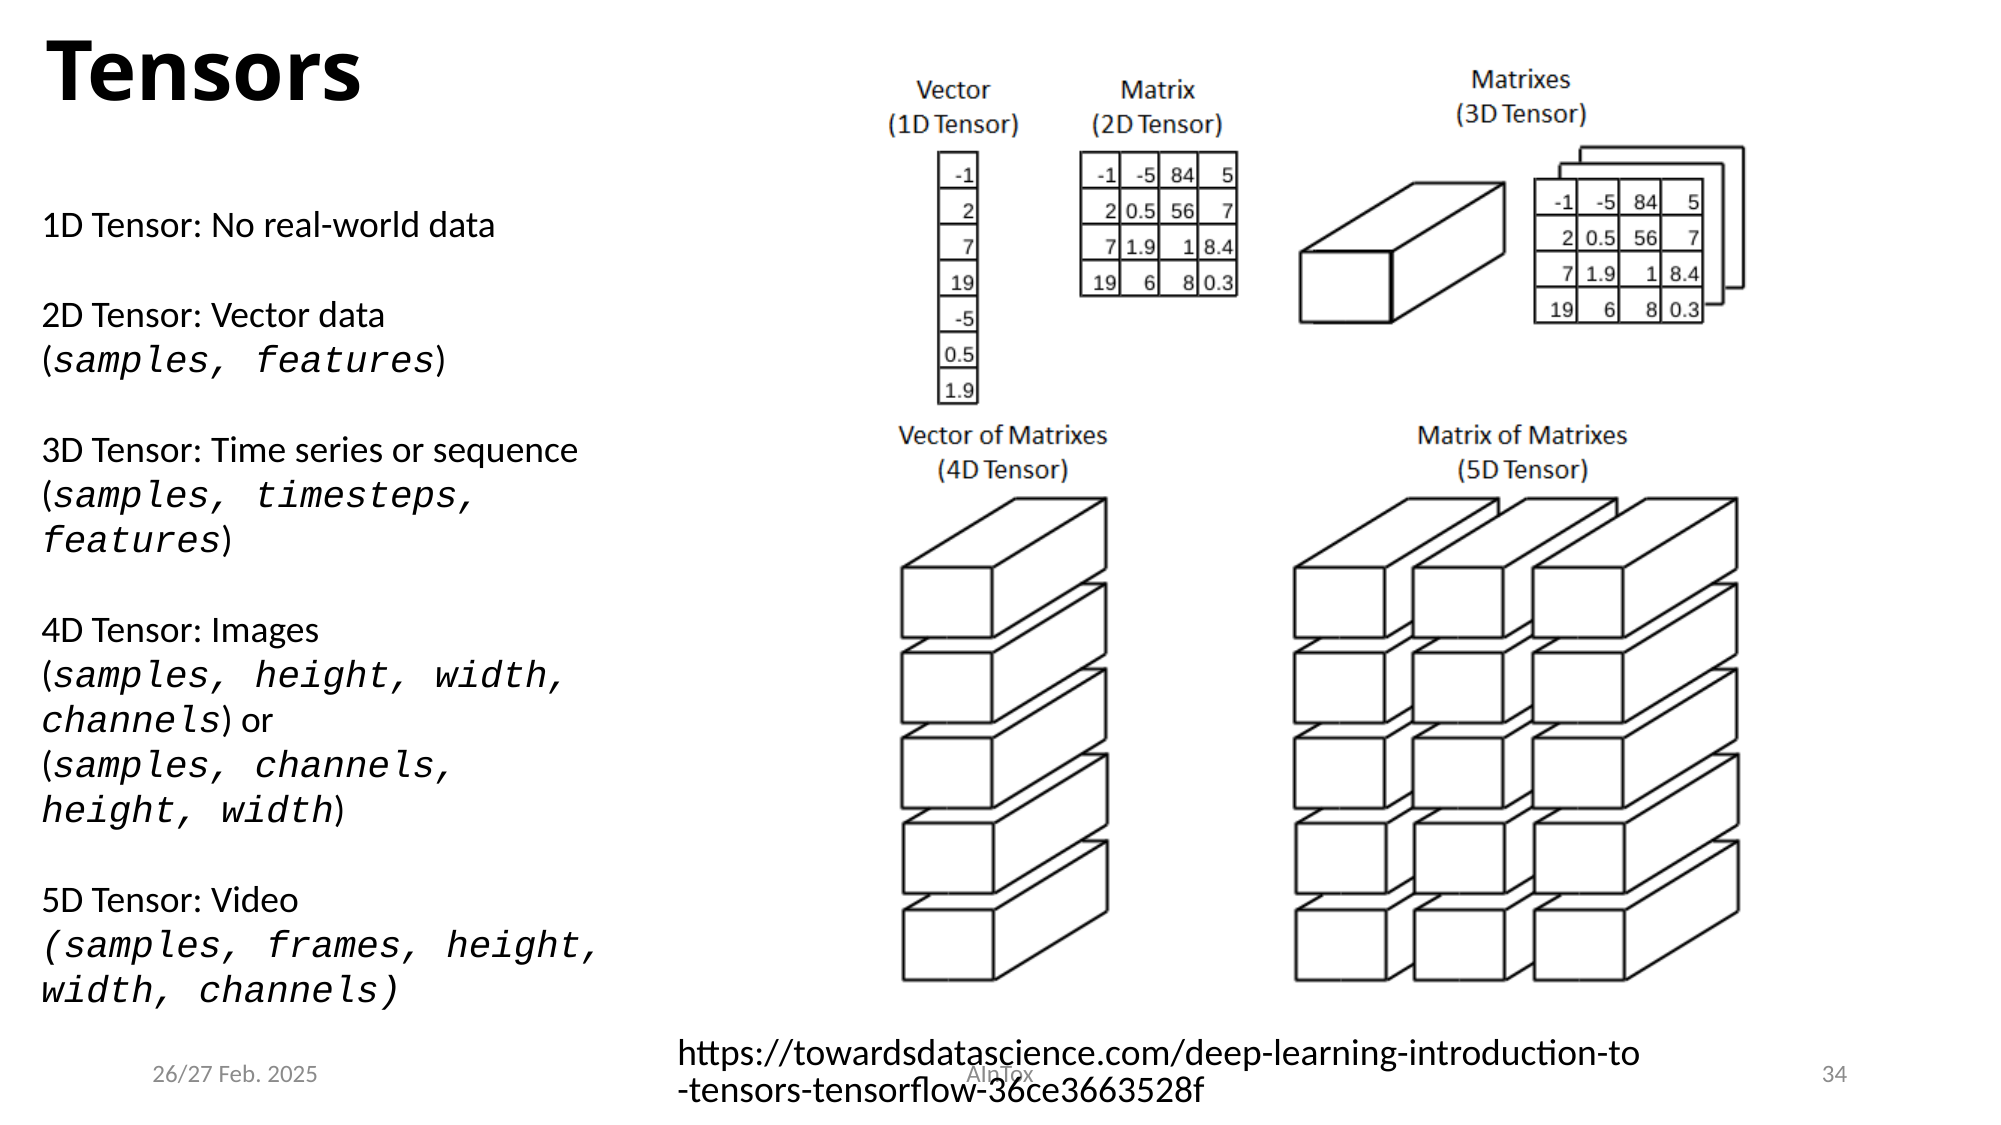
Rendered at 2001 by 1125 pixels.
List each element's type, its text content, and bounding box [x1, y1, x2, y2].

picture [849, 33, 1805, 1005]
slide_number 34 [1664, 1042, 1863, 1103]
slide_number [137, 1063, 588, 1103]
title Tensors [30, 21, 503, 136]
text_box https://towardsdatascience.com/deep-learning-introduction-to-tensors-tensorflow-36ce3663528f [662, 1020, 1664, 1125]
text_box 1D Tensor: No real-world data 2D Tensor: Vector data (samples, features) 3D Tensor: Time series or sequence (samples, timesteps, features) 4D Tensor: Images (samples, height, width, channels) or (samples, channels, height, width) 5D Tensor: Video (samples, frames, height, width, channels) [26, 193, 636, 1063]
